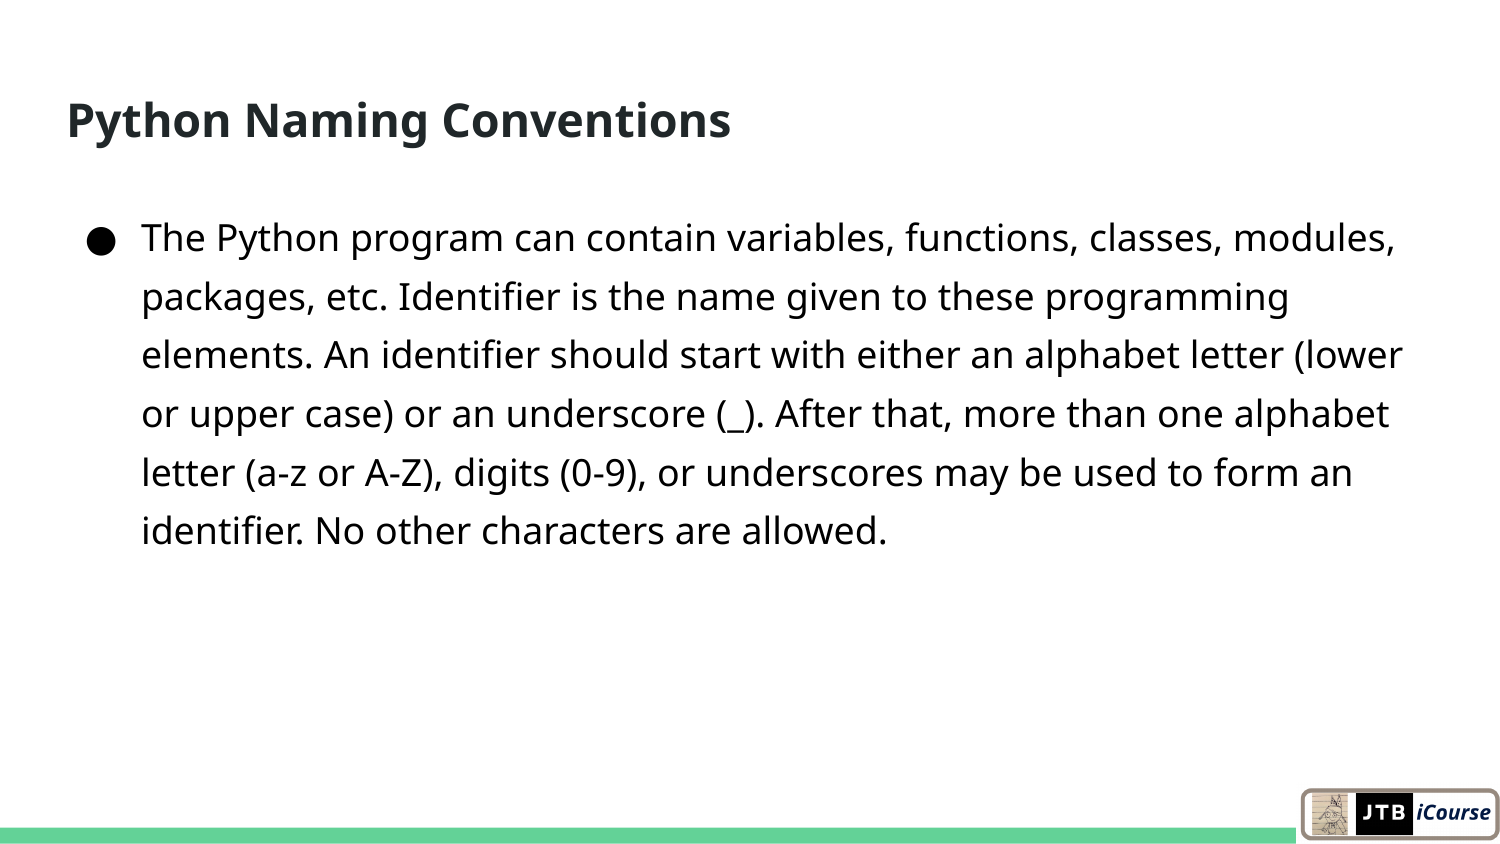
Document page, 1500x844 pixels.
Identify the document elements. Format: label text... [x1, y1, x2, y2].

picture [1296, 782, 1500, 844]
list The Python program can contain variables, functions, classes, modules, packages, etc. Identifier is the name given to these programming elements. An identifier should start with either an alphabet letter (lower or upper case) or an underscore (_). After that, more than one alphabet letter (a-z or A-Z), digits (0-9), or underscores may be used to form an identifier. No other characters are allowed. [51, 189, 1449, 750]
title Python Naming Conventions [51, 72, 1449, 167]
